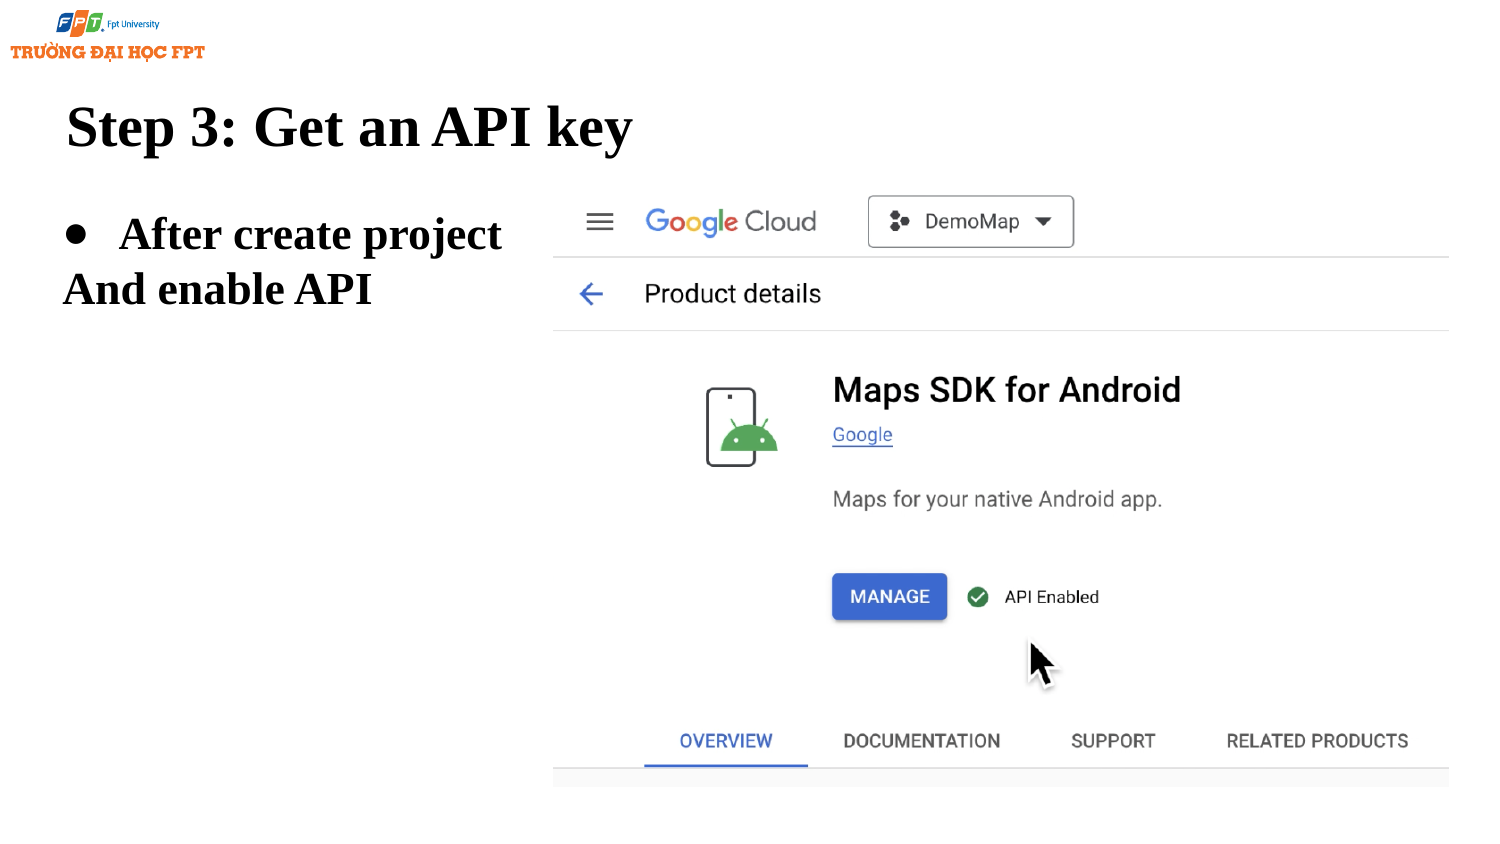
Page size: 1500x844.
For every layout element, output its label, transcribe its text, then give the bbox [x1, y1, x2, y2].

title Step 3: Get an API key [51, 72, 1449, 167]
list After create project And enable API [28, 189, 550, 750]
picture [552, 188, 1450, 787]
